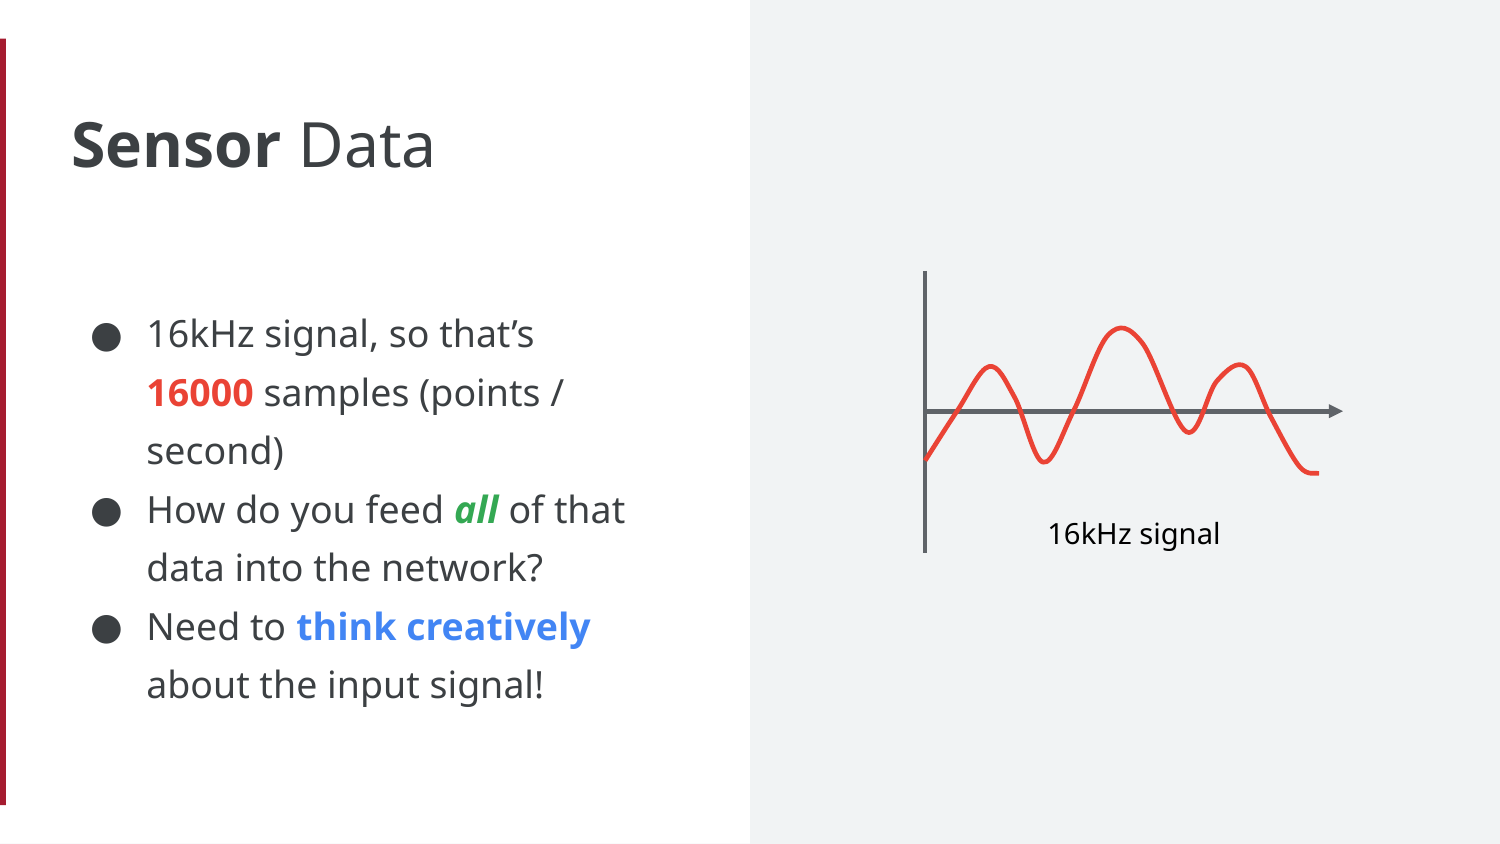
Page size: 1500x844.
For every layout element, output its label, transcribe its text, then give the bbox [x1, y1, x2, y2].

text_box [1203, 364, 1268, 410]
list 16kHz signal, so that’s 16000 samples (points / second) How do you feed all of that data into the network? Need to think creatively about the input signal! [56, 281, 661, 618]
text_box [929, 420, 1320, 474]
text_box [957, 366, 1021, 410]
text_box [1073, 327, 1173, 410]
text_box 16kHz signal [1005, 492, 1263, 573]
title Sensor Data [56, 99, 1336, 188]
